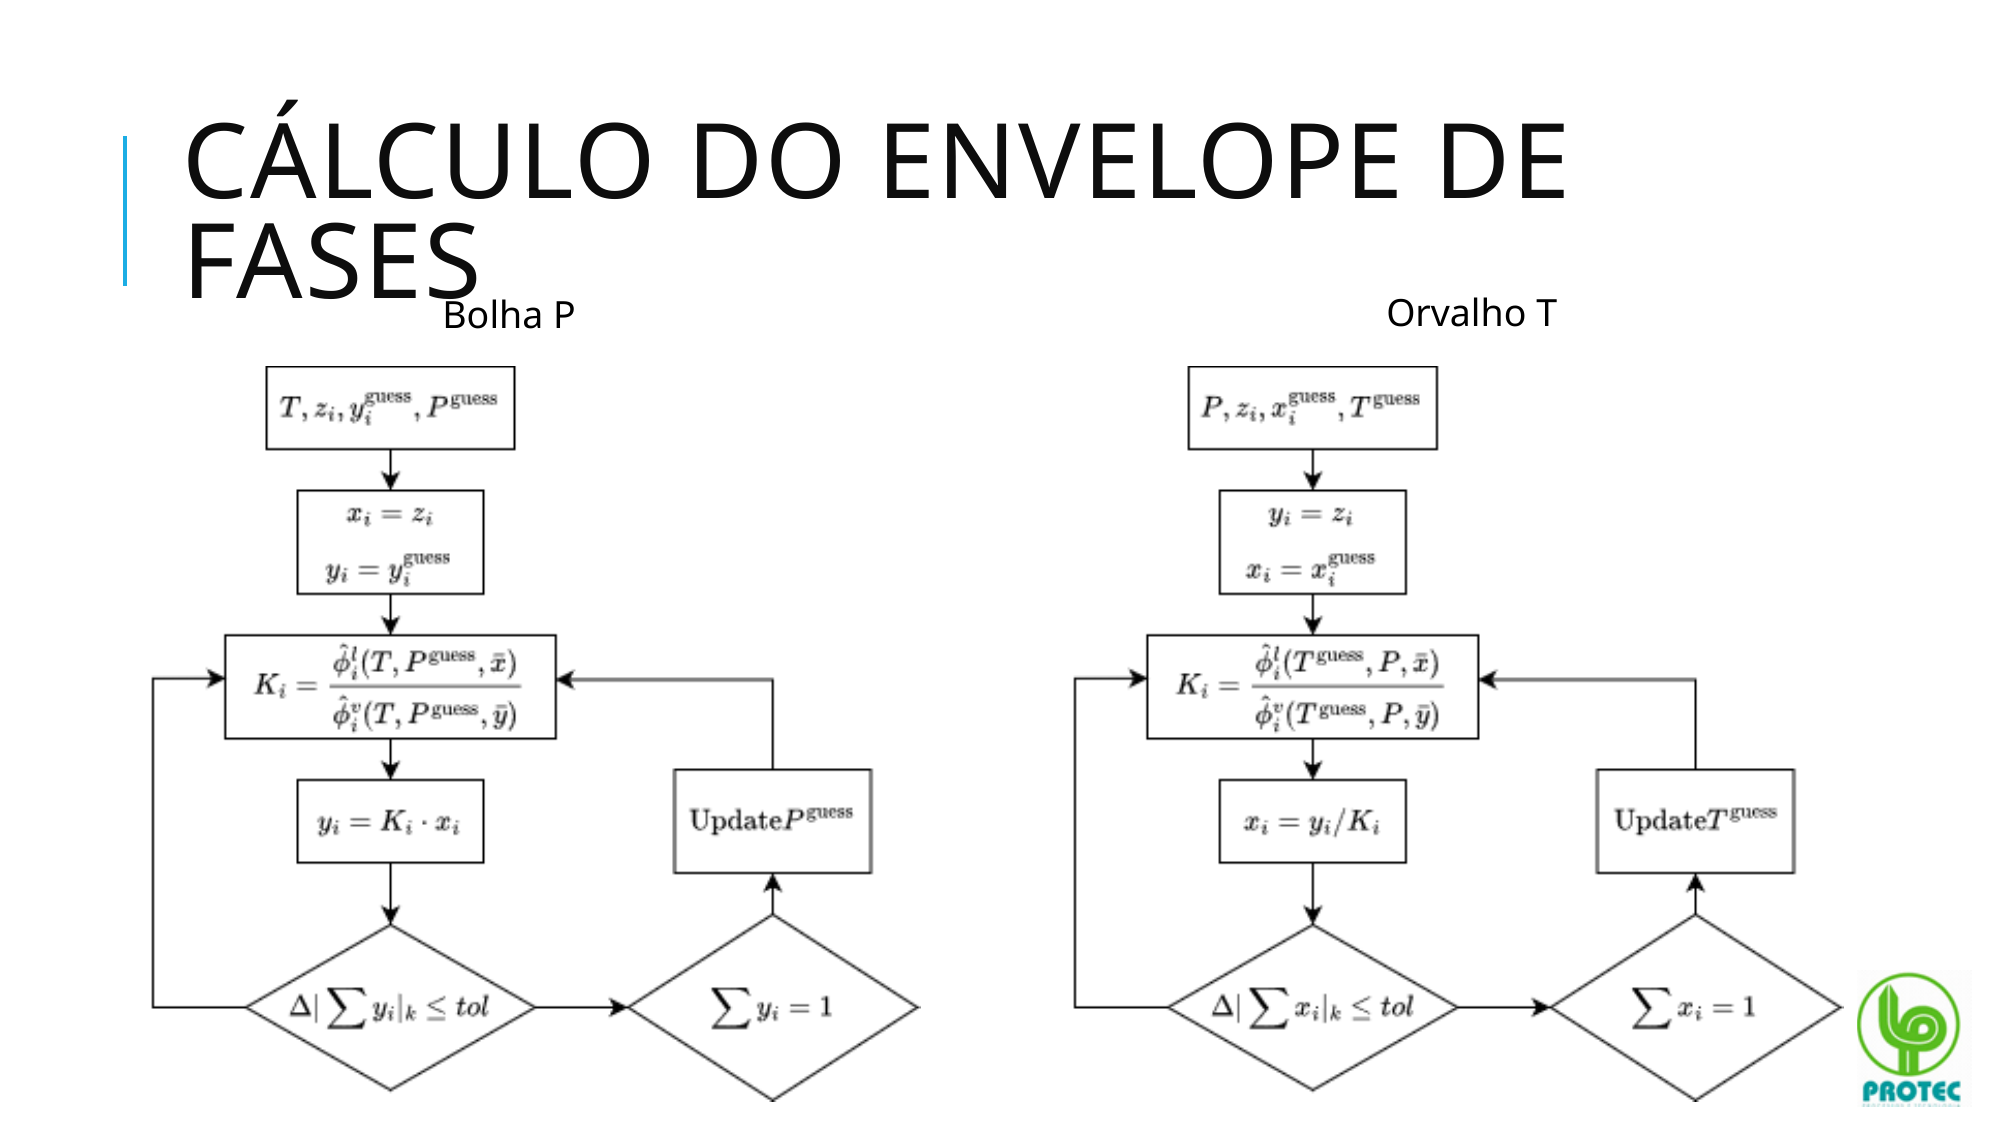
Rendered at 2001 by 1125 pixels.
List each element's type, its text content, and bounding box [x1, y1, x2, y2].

text_box Bolha P [427, 283, 629, 344]
picture [1857, 970, 1972, 1107]
picture [138, 366, 922, 1102]
picture [1060, 366, 1844, 1102]
text_box Orvalho T [1371, 281, 1573, 342]
title Cálculo do envelope de fases [168, 96, 1763, 342]
